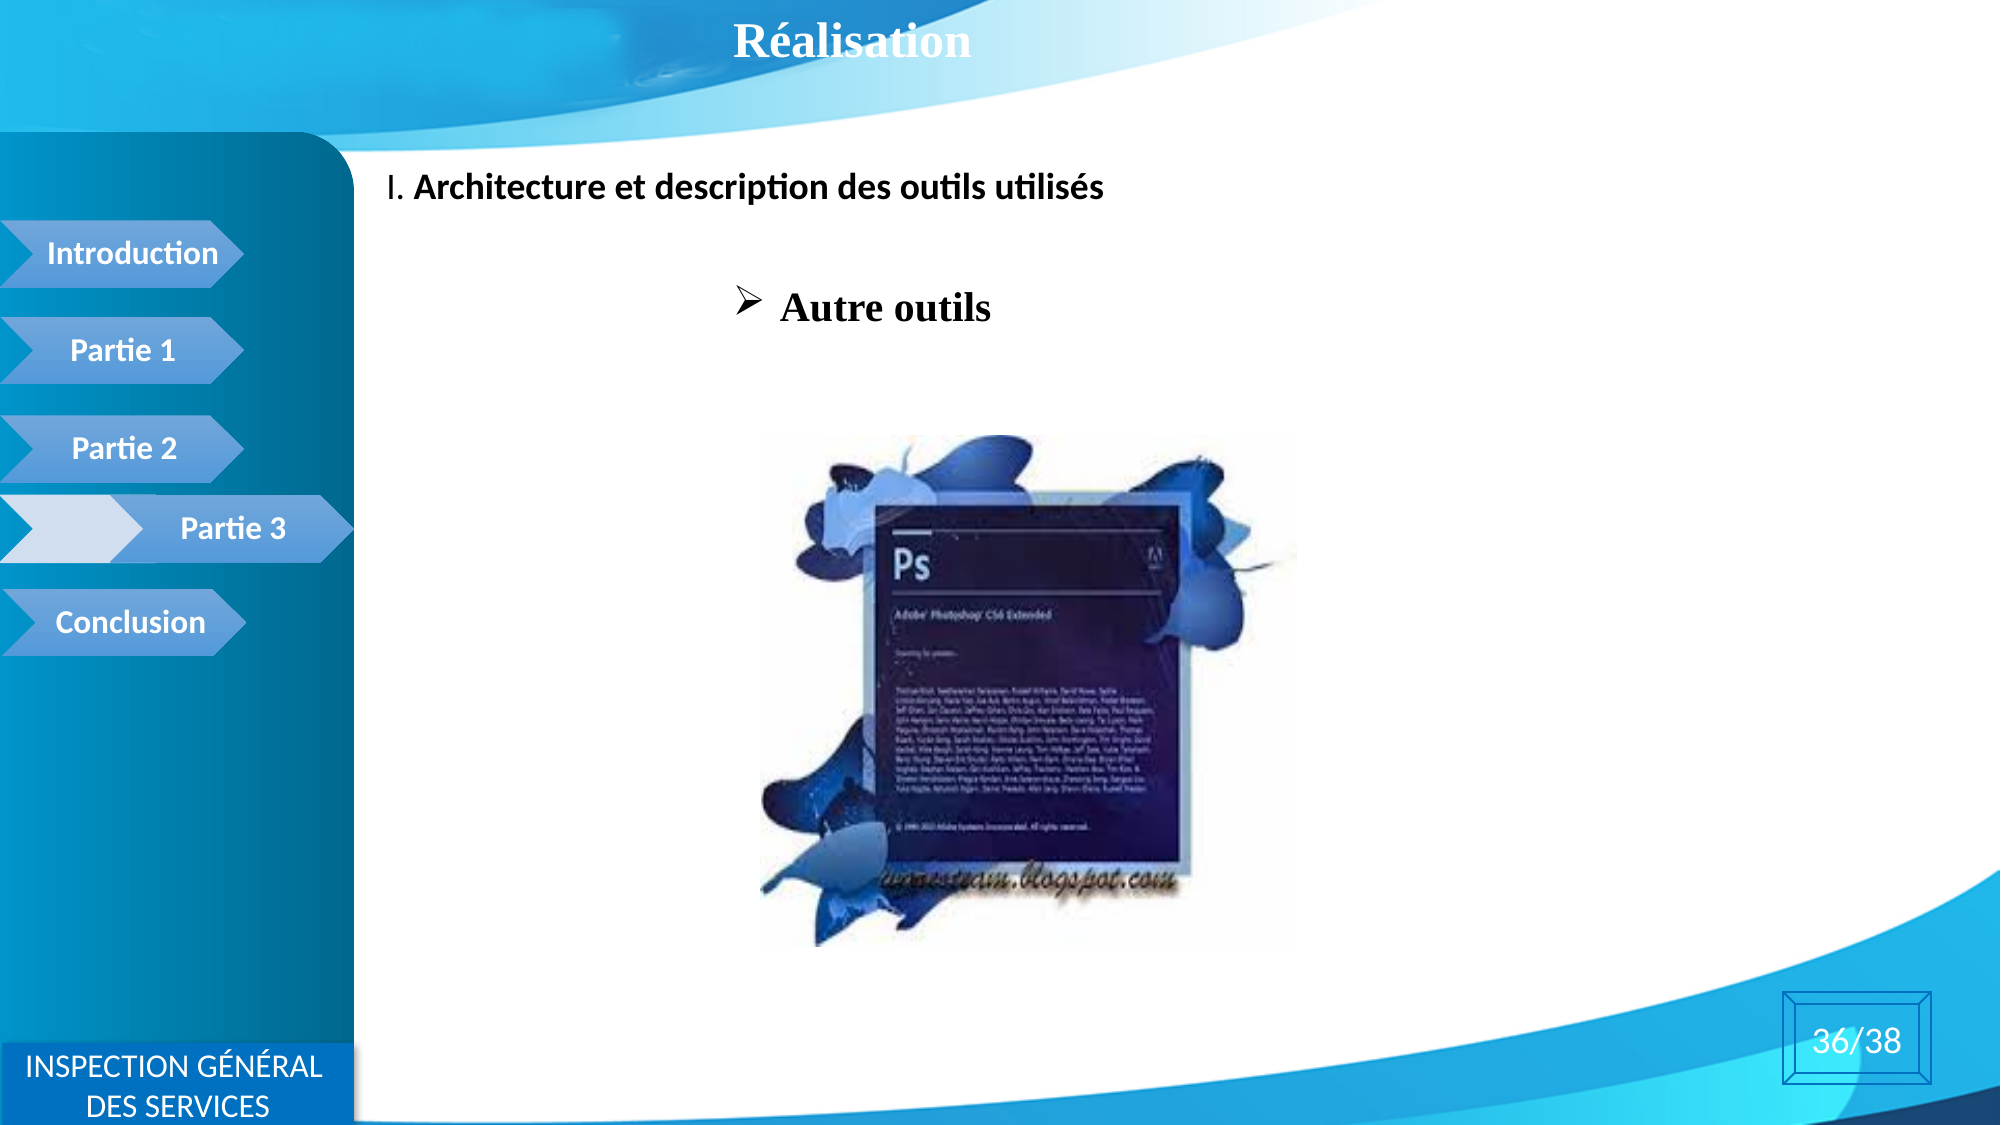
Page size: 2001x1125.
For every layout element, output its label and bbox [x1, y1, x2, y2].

text_box [0, 415, 244, 483]
text_box [0, 316, 244, 384]
text_box [0, 588, 247, 657]
text_box [0, 220, 244, 288]
text_box [110, 495, 354, 563]
text_box [0, 495, 110, 563]
picture [0, 0, 2000, 1125]
